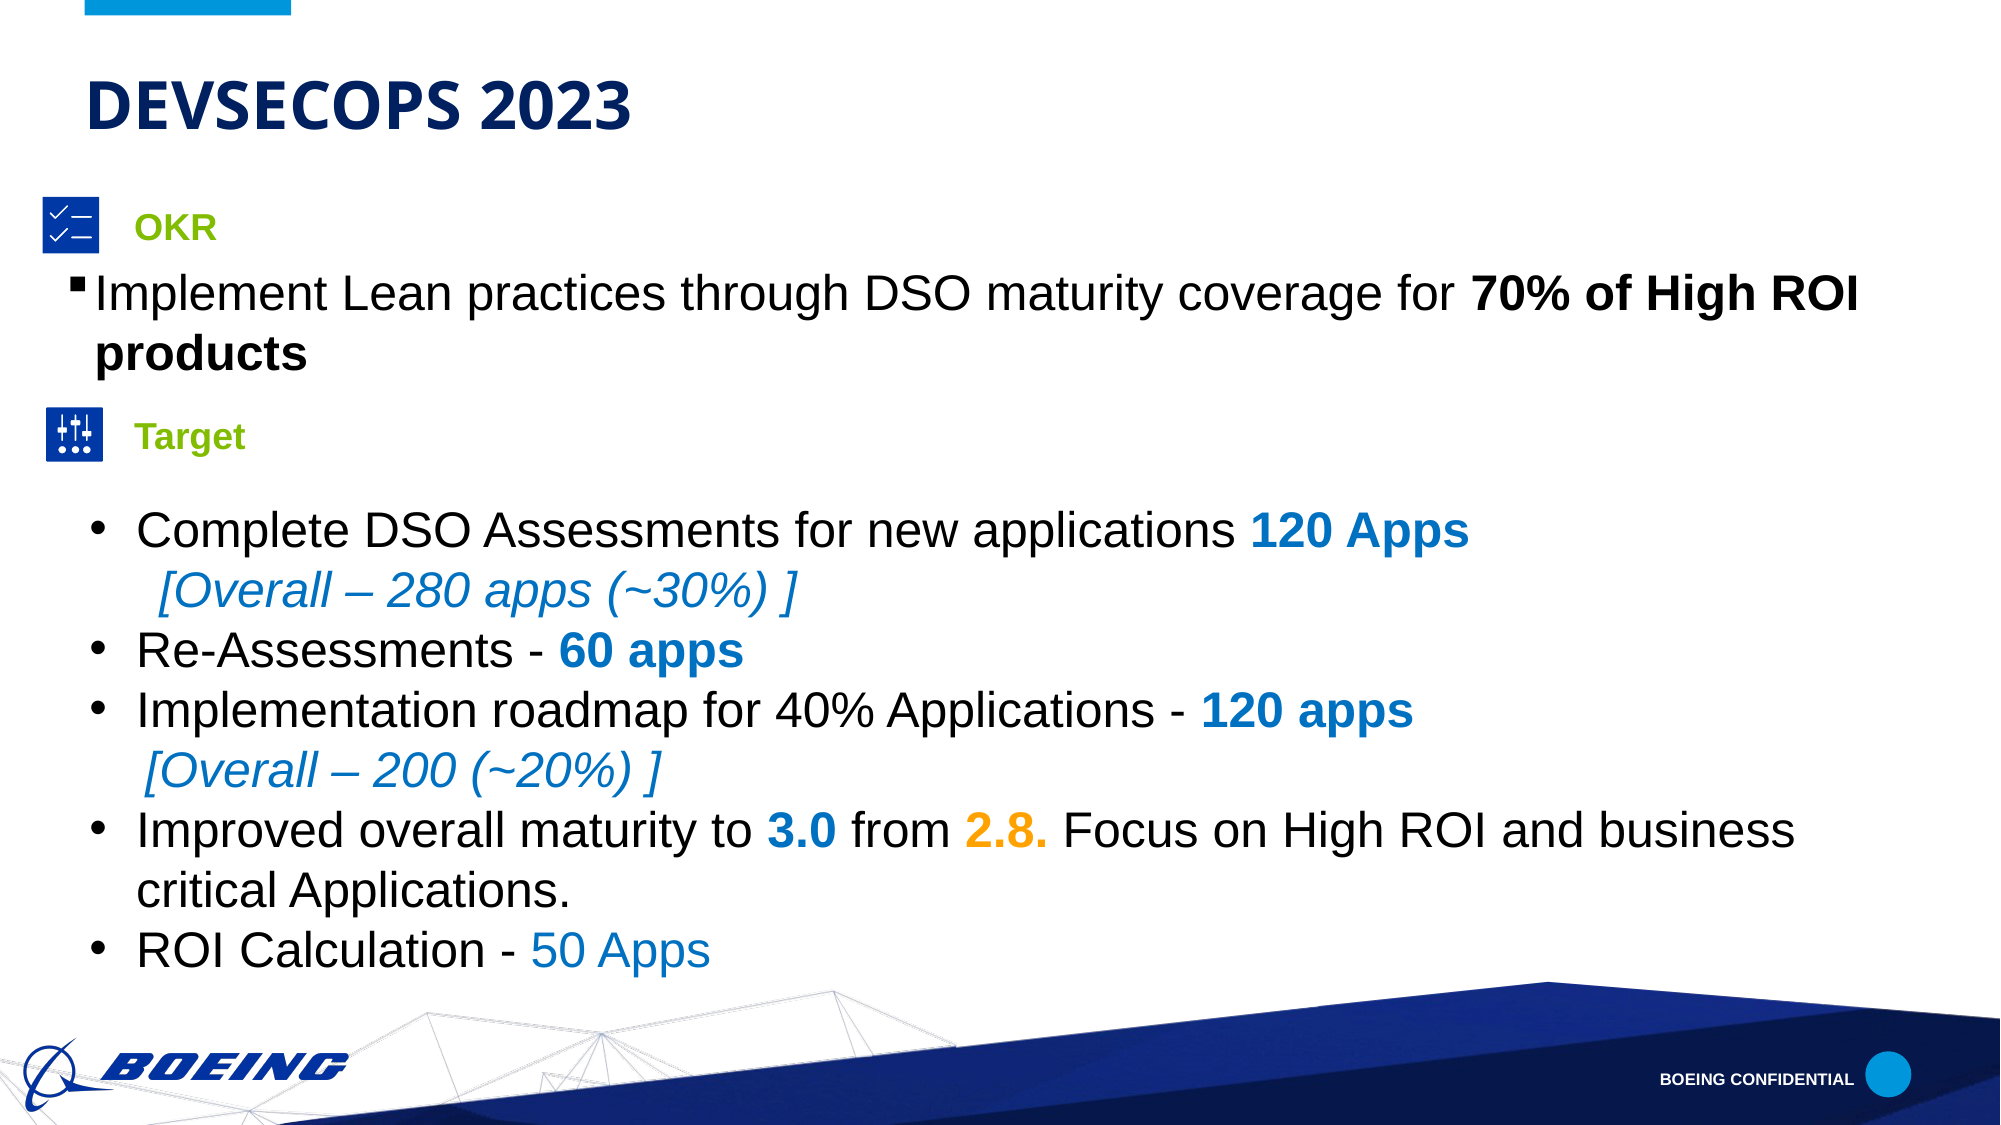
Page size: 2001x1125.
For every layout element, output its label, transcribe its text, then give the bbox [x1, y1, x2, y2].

text_box Implement Lean practices through DSO maturity coverage for 70% of High ROI products [51, 253, 2000, 389]
picture [0, 981, 2000, 1125]
text_box OKR [134, 200, 666, 257]
text_box Target [134, 409, 666, 466]
title DevSecOps 2023 [84, 40, 1914, 143]
text_box [46, 407, 103, 462]
text_box Complete DSO Assessments for new applications 120 Apps [Overall – 280 apps (~30%) ] Re-Assessments - 60 apps Implementation roadmap for 40% Applications - 120 apps [Overall – 200 (~20%) ] Improved overall maturity to 3.0 from 2.8. Focus on High ROI and business critical Applications. ROI Calculation - 50 Apps [74, 490, 1847, 1053]
text_box [42, 196, 100, 254]
